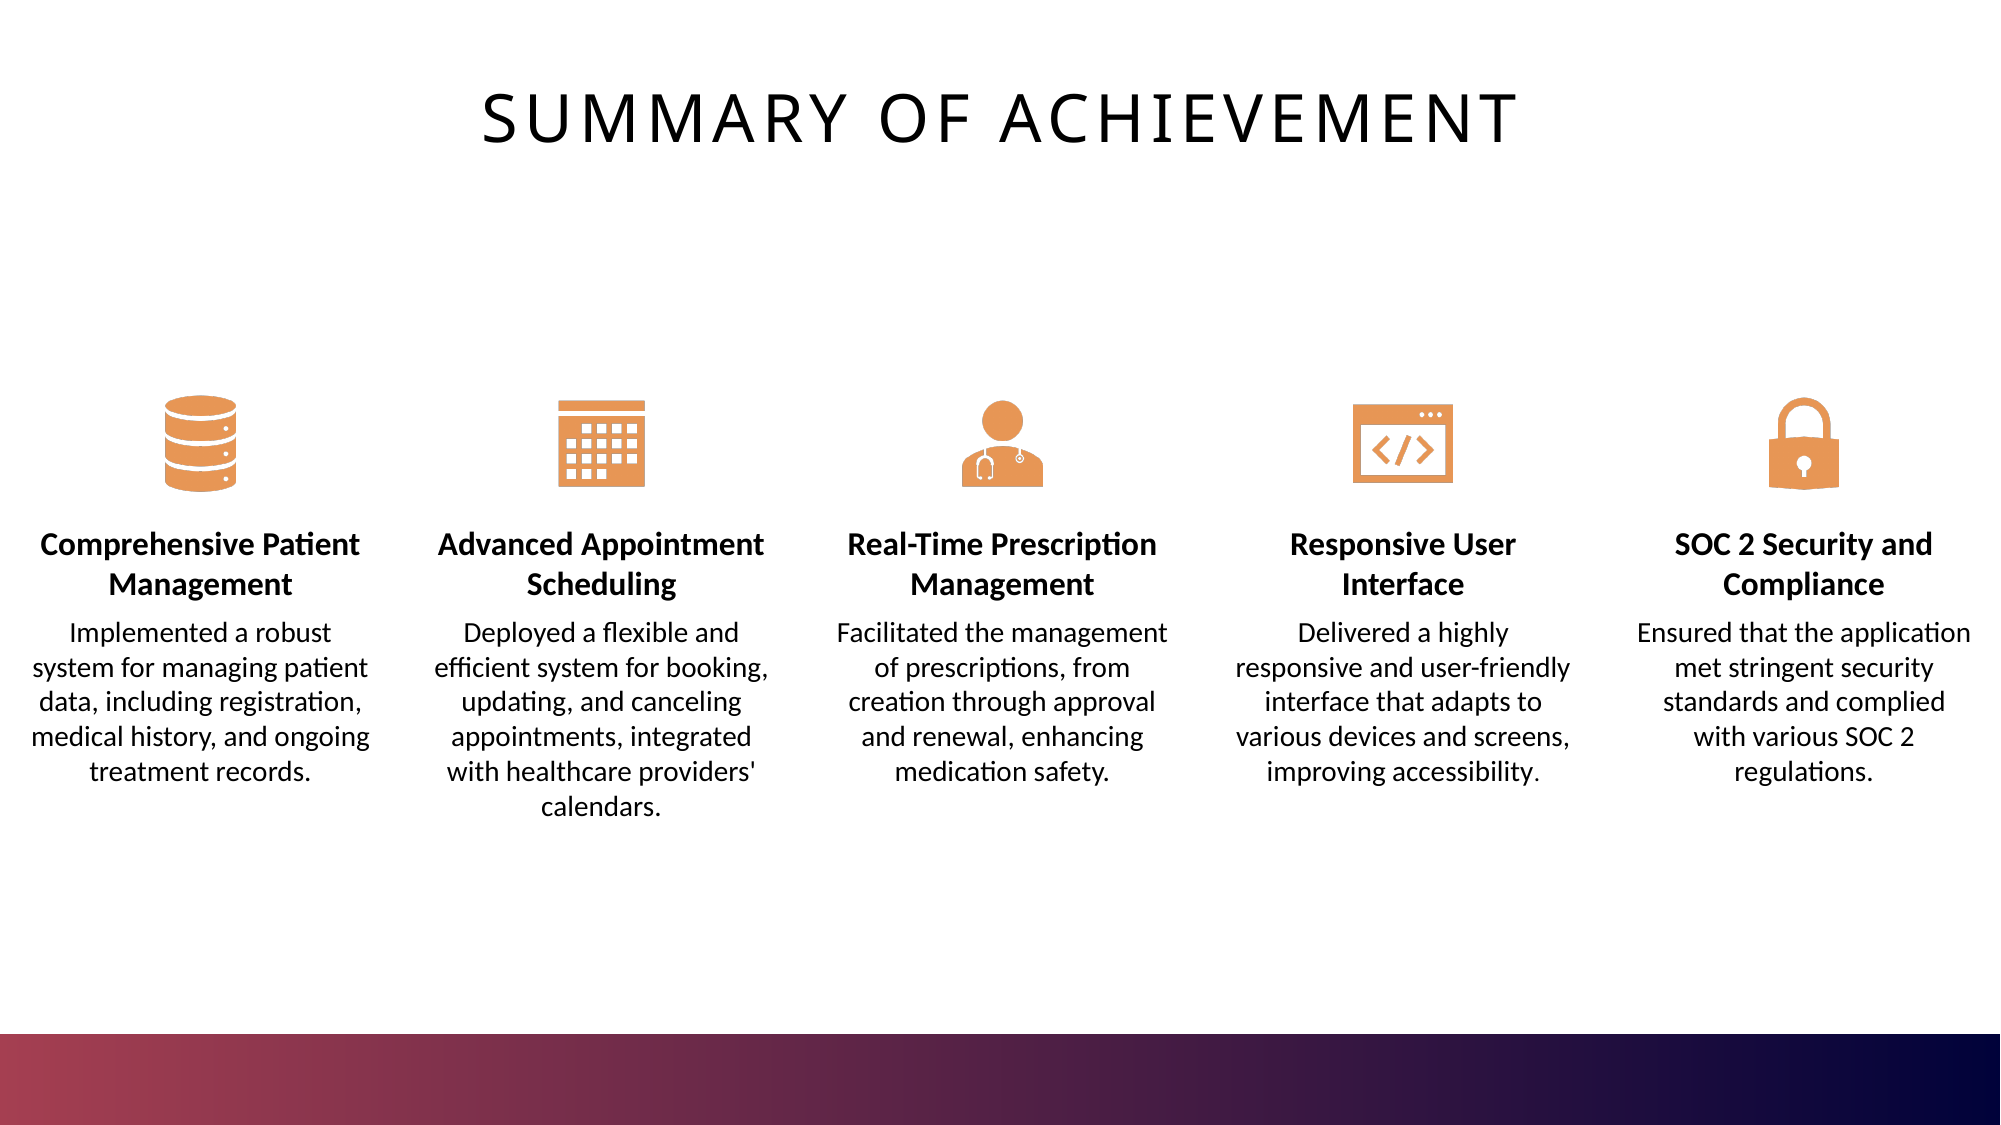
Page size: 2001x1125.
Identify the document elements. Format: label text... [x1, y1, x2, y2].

text_box [0, 1033, 2000, 1125]
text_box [29, 206, 1976, 1005]
title Summary of achievement [137, 58, 1863, 183]
